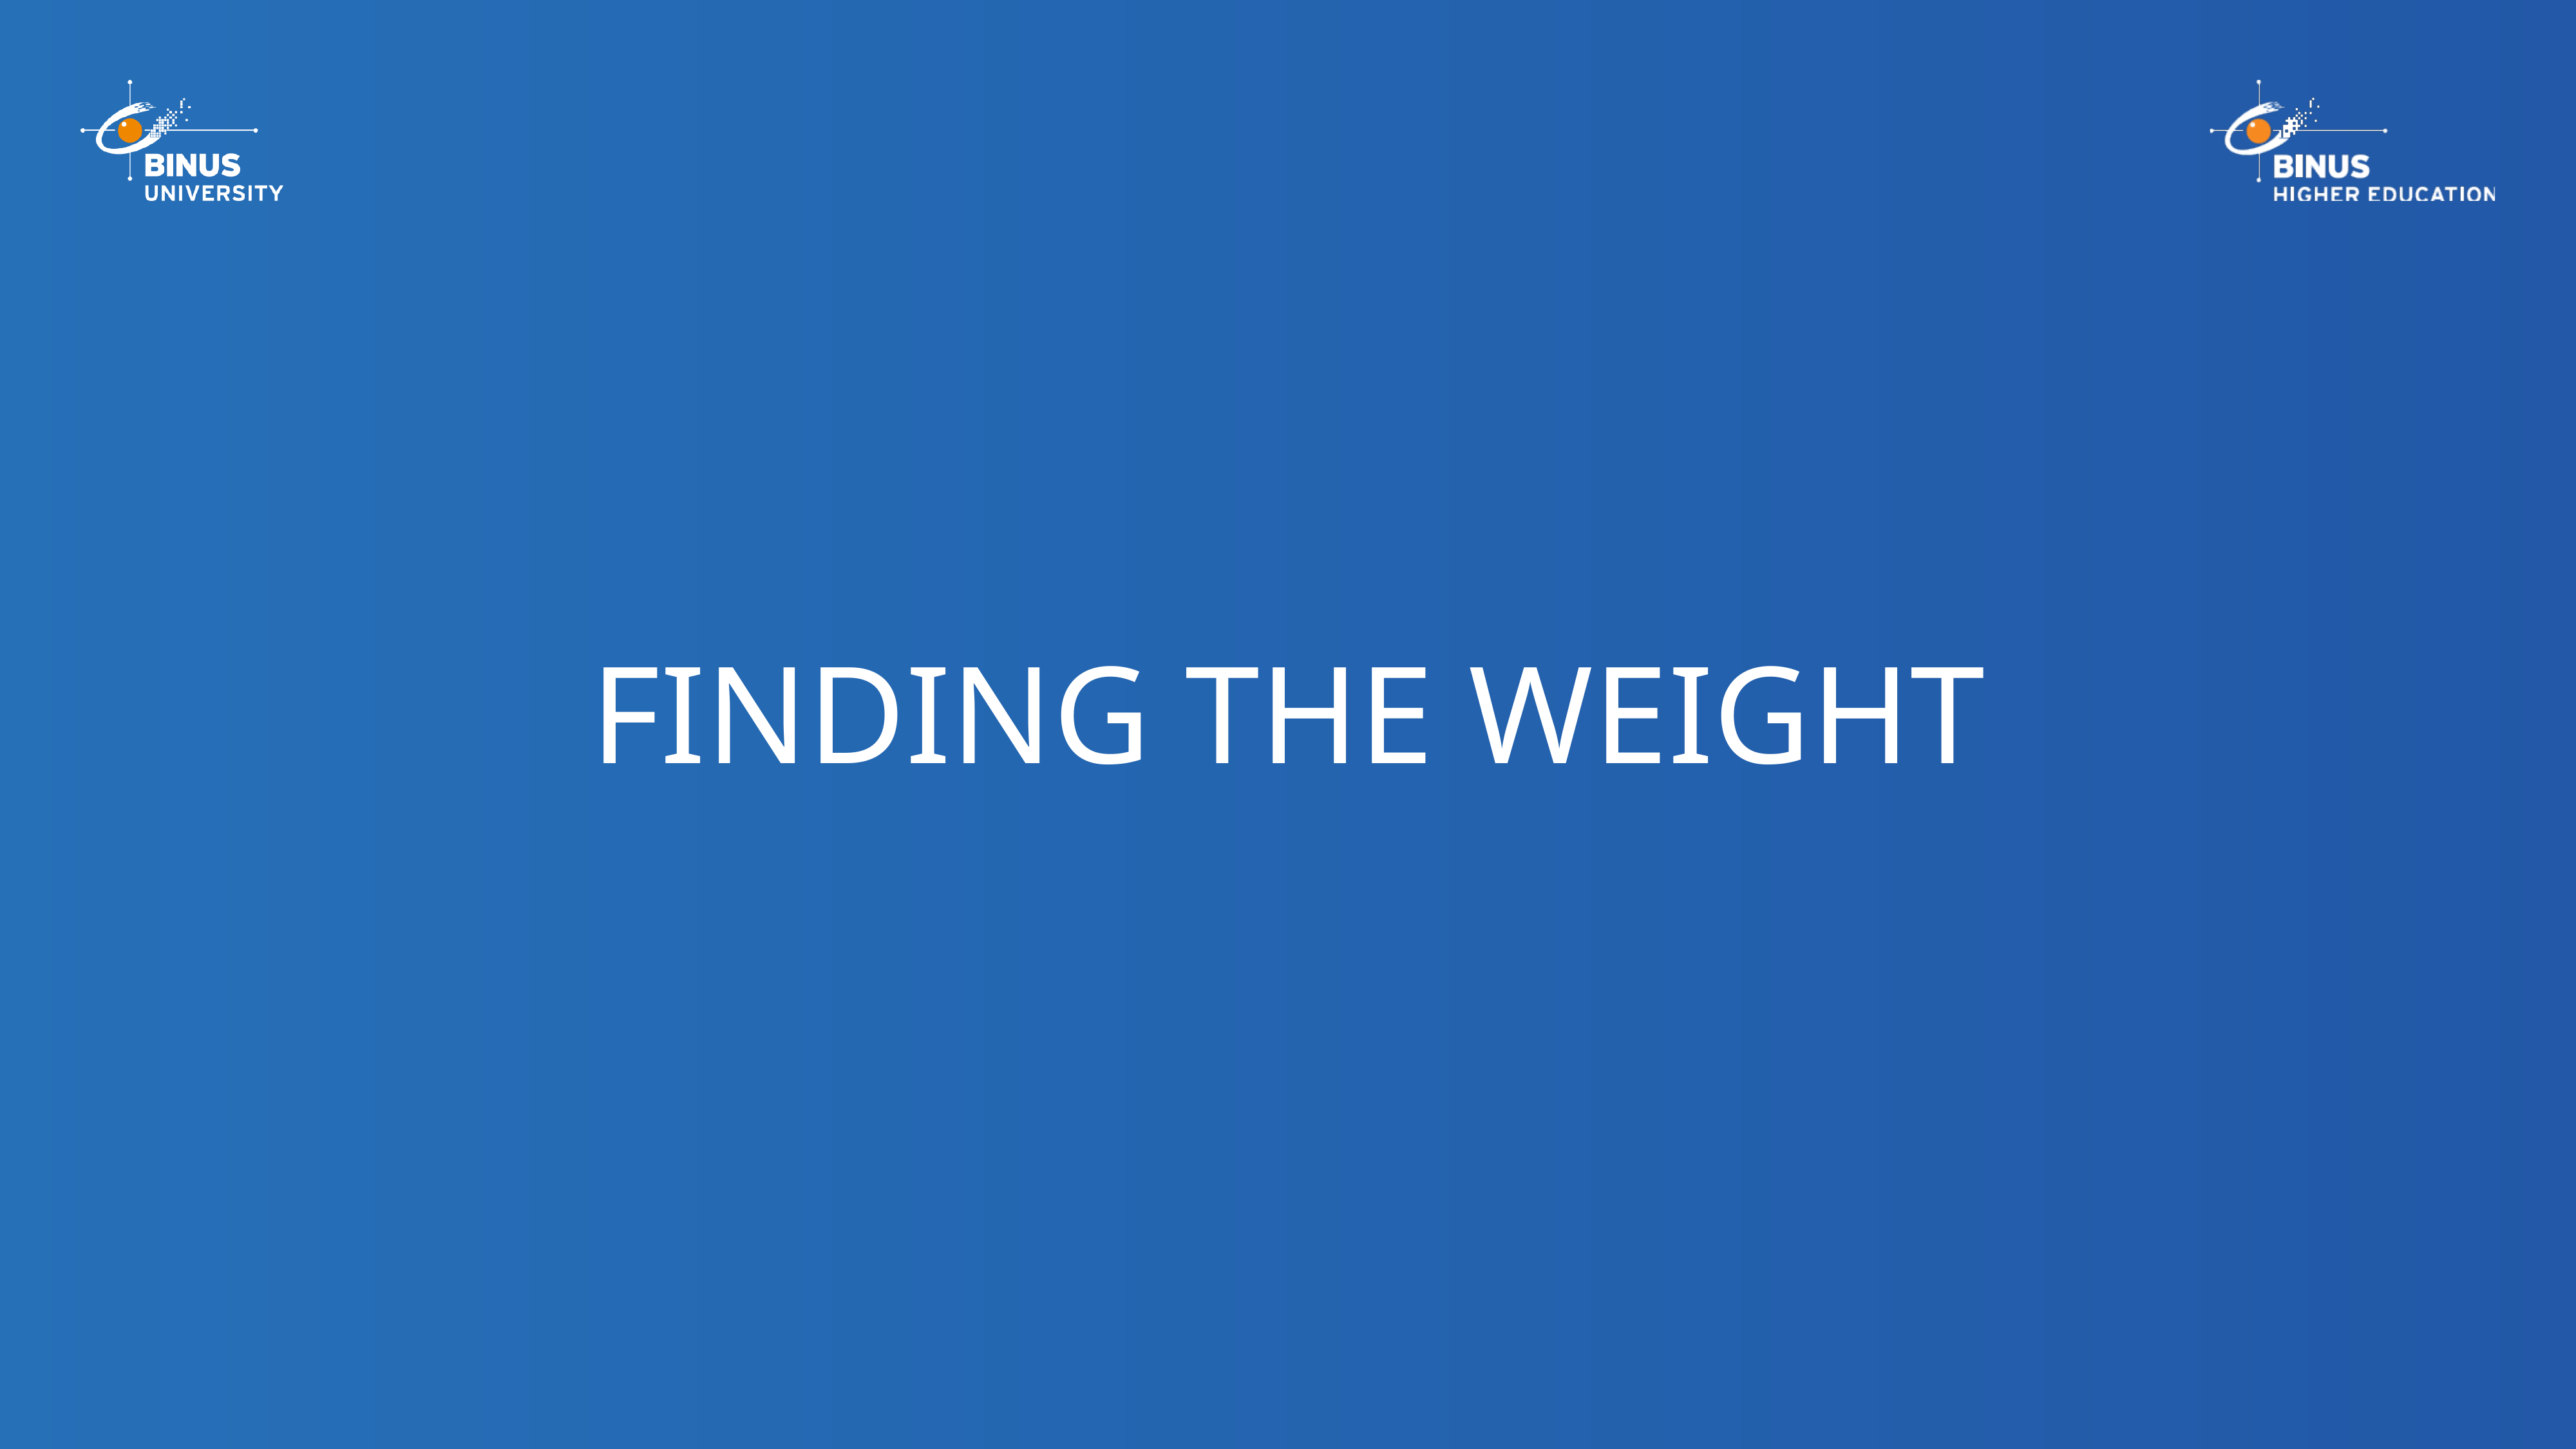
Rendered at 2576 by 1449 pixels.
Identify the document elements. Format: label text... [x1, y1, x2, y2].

picture [80, 80, 283, 201]
title Finding the Weight [127, 478, 2449, 971]
